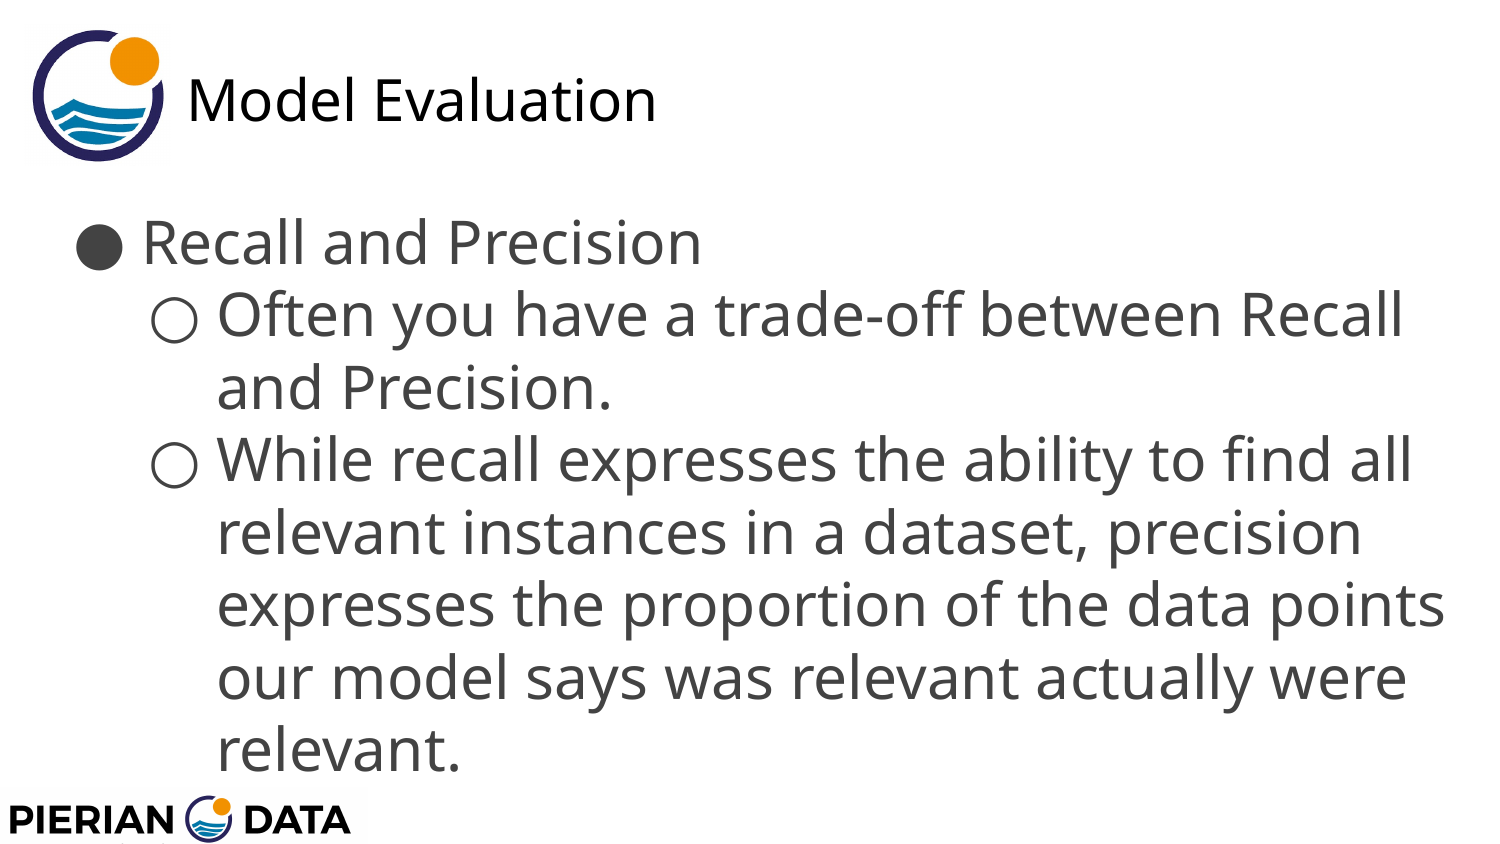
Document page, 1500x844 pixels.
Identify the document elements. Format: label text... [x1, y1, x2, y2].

title Model Evaluation [176, 48, 1449, 143]
picture [0, 787, 368, 844]
picture [24, 24, 172, 167]
list Recall and Precision Often you have a trade-off between Recall and Precision. While recall expresses the ability to find all relevant instances in a dataset, precision expresses the proportion of the data points our model says was relevant actually were relevant. [51, 189, 1476, 750]
